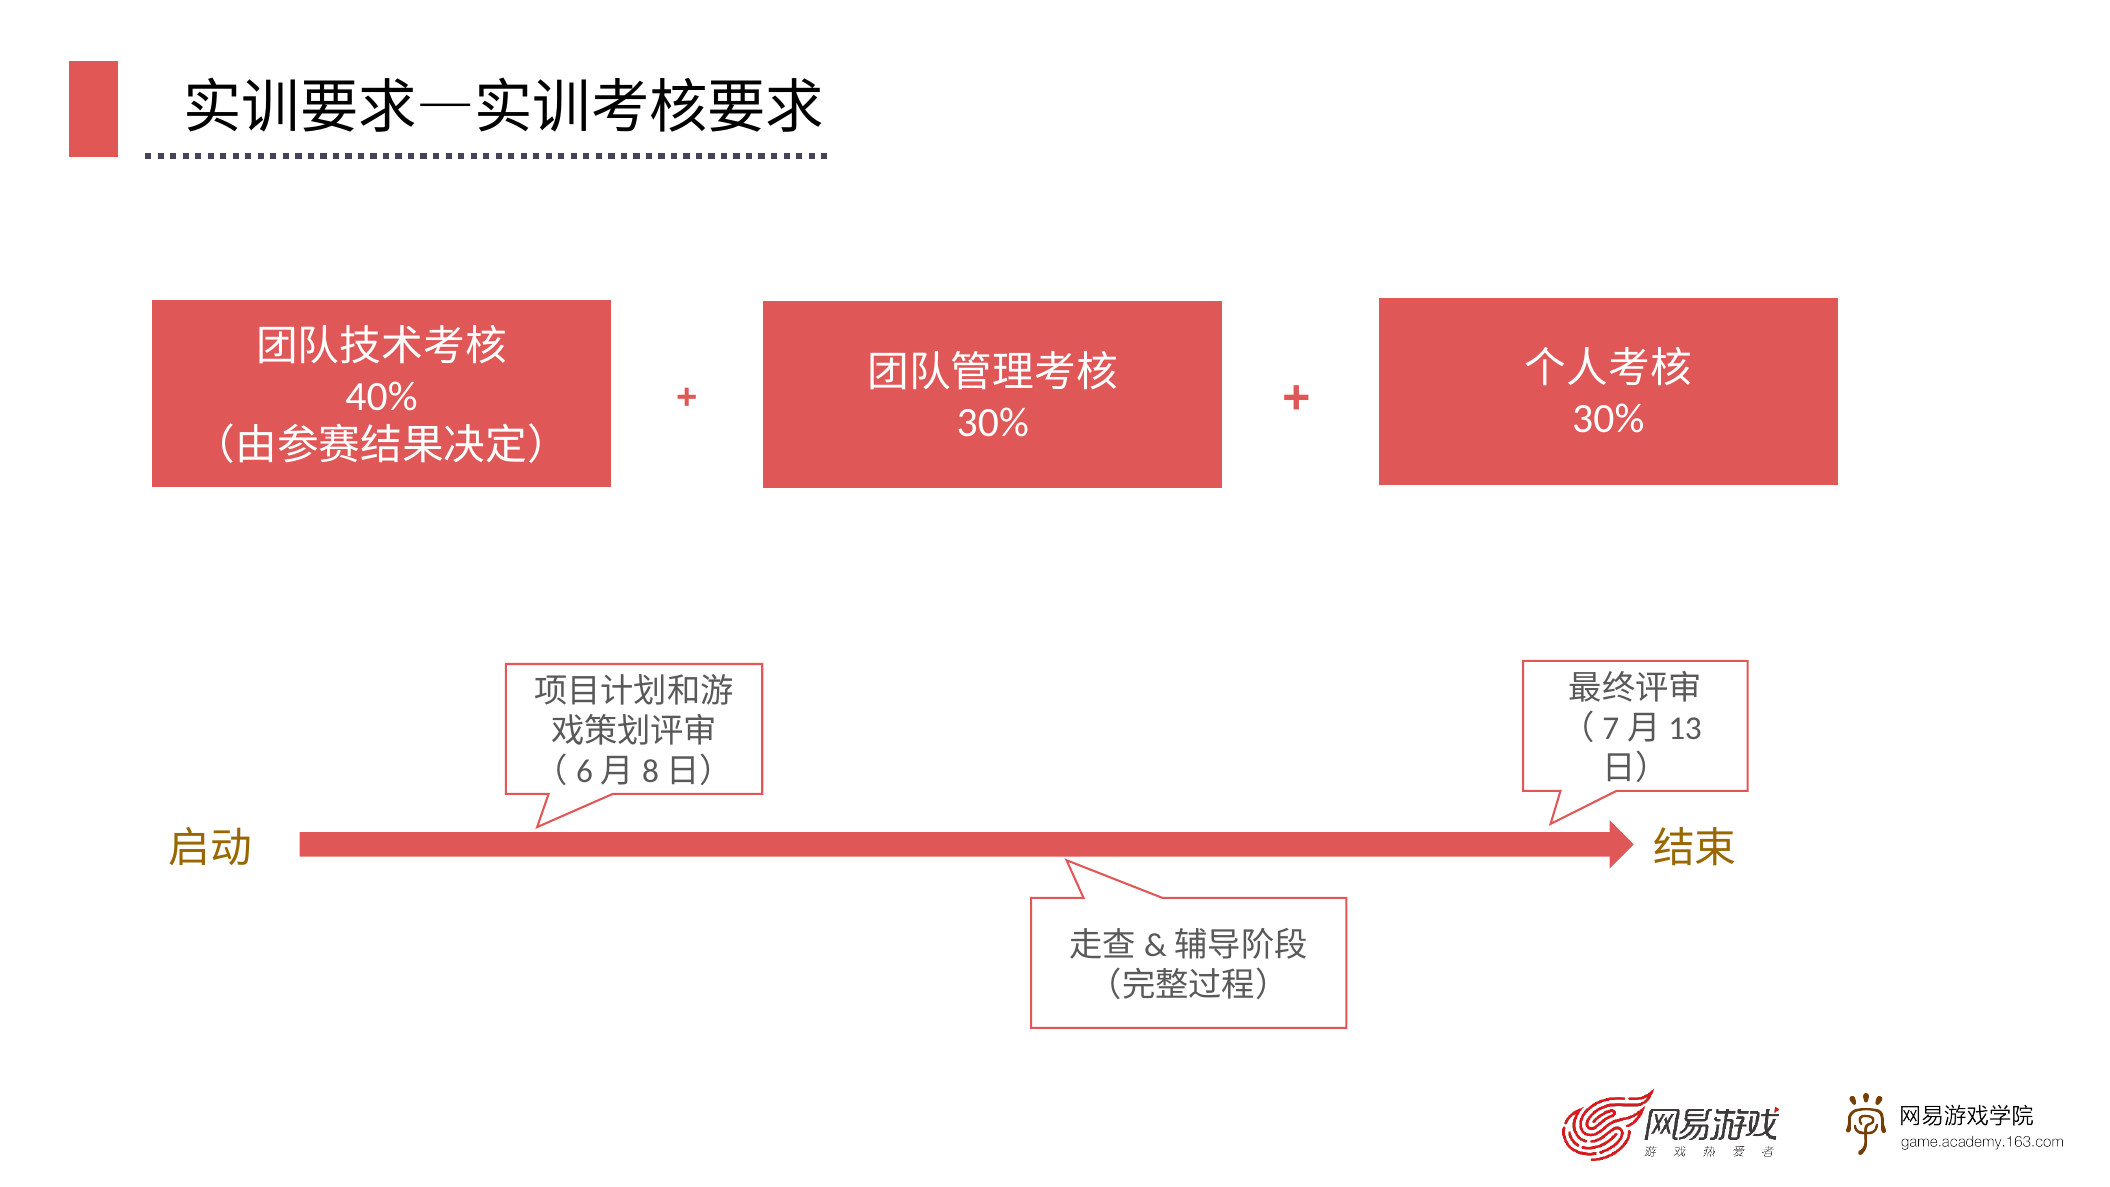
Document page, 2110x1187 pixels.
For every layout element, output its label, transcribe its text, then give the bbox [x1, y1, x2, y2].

text_box 个人考核 30% [1377, 296, 1840, 487]
text_box 团队管理考核 30% [761, 299, 1224, 490]
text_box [153, 660, 1760, 1028]
picture [1562, 1088, 1779, 1161]
text_box + [661, 342, 718, 426]
text_box + [1267, 325, 1389, 436]
text_box 团队技术考核 40% （由参赛结果决定） [150, 298, 613, 489]
picture [1846, 1093, 2063, 1155]
text_box 实训要求—实训考核要求 [168, 61, 937, 147]
